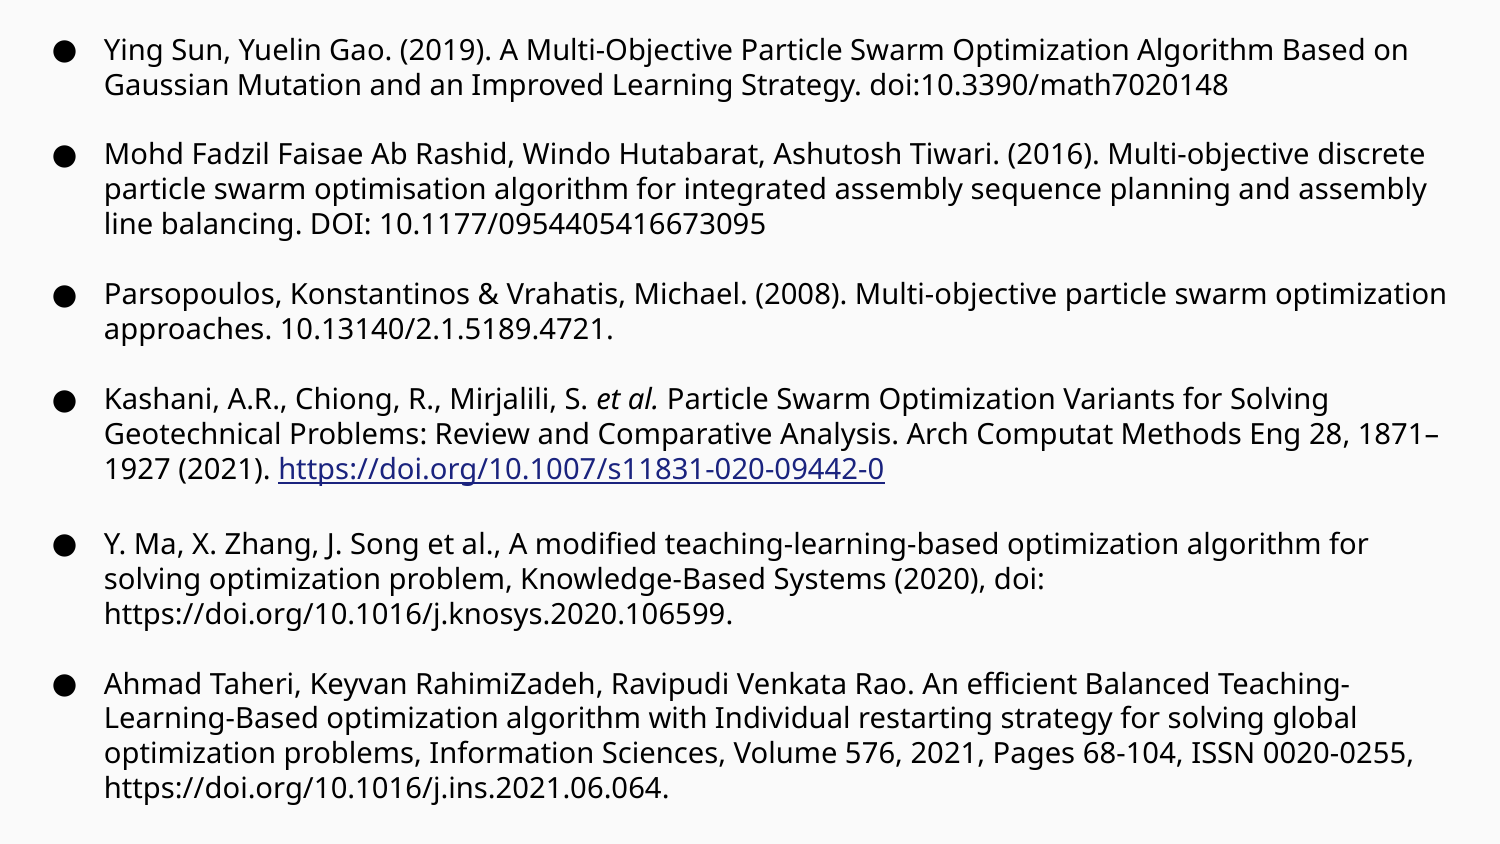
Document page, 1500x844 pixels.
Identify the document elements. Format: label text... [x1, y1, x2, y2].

text_box Ying Sun, Yuelin Gao. (2019). A Multi-Objective Particle Swarm Optimization Algorithm Based on Gaussian Mutation and an Improved Learning Strategy. doi:10.3390/math7020148 Mohd Fadzil Faisae Ab Rashid, Windo Hutabarat, Ashutosh Tiwari. (2016). Multi-objective discrete particle swarm optimisation algorithm for integrated assembly sequence planning and assembly line balancing. DOI: 10.1177/0954405416673095 Parsopoulos, Konstantinos & Vrahatis, Michael. (2008). Multi-objective particle swarm optimization approaches. 10.13140/2.1.5189.4721. Kashani, A.R., Chiong, R., Mirjalili, S. et al. Particle Swarm Optimization Variants for Solving Geotechnical Problems: Review and Comparative Analysis. Arch Computat Methods Eng 28, 1871–1927 (2021). https://doi.org/10.1007/s11831-020-09442-0 Y. Ma, X. Zhang, J. Song et al., A modified teaching-learning-based optimization algorithm for solving optimization problem, Knowledge-Based Systems (2020), doi: https://doi.org/10.1016/j.knosys.2020.106599. Ahmad Taheri, Keyvan RahimiZadeh, Ravipudi Venkata Rao. An efficient Balanced Teaching-Learning-Based optimization algorithm with Individual restarting strategy for solving global optimization problems, Information Sciences, Volume 576, 2021, Pages 68-104, ISSN 0020-0255, https://doi.org/10.1016/j.ins.2021.06.064. [13, 15, 1484, 844]
